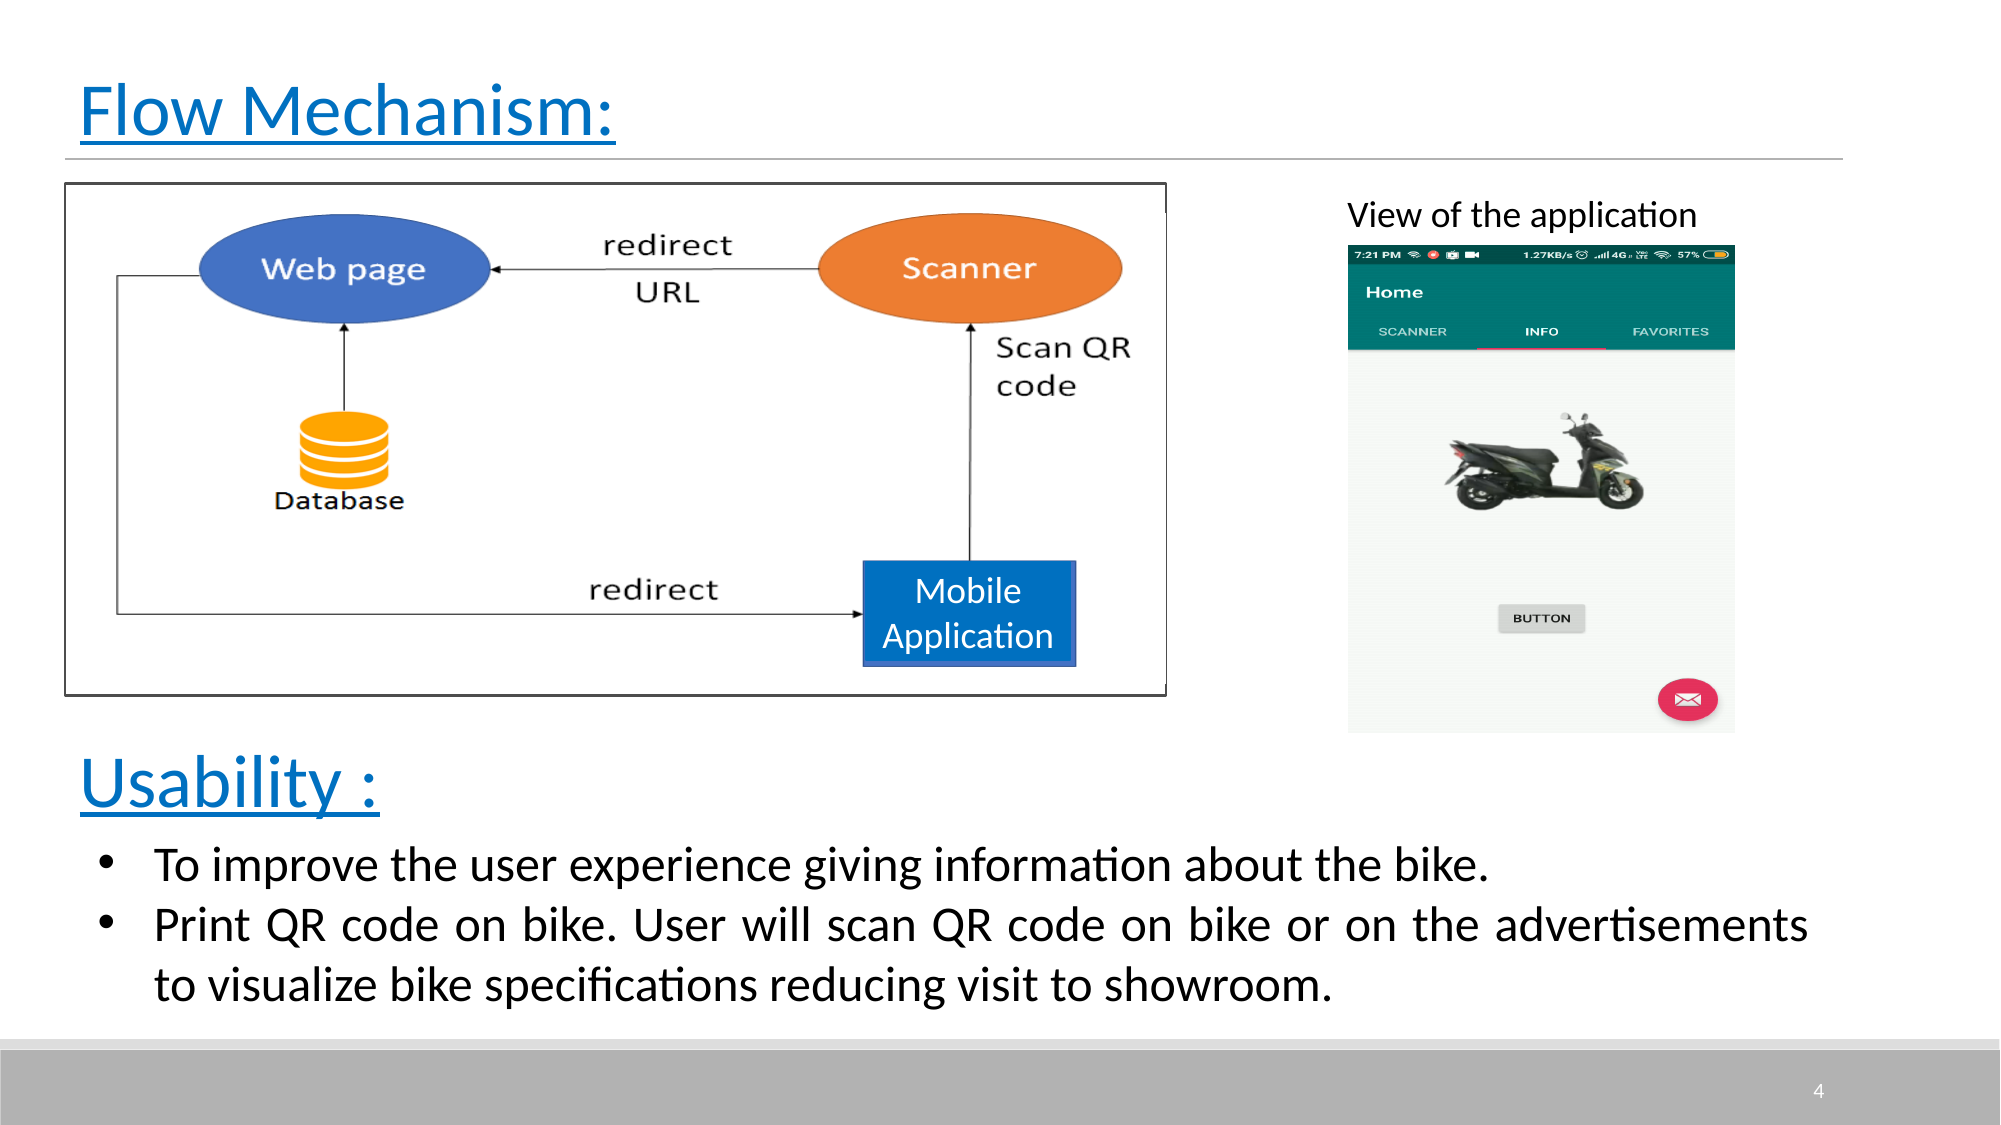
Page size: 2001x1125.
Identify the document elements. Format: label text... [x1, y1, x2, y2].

text_box [64, 182, 1167, 697]
text_box View of the application [1332, 182, 1751, 243]
picture [115, 212, 1167, 684]
text_box Usability : [64, 724, 1270, 830]
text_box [1346, 244, 1737, 735]
text_box Flow Mechanism: [64, 53, 1127, 158]
text_box To improve the user experience giving information about the bike. Print QR code on bike. User will scan QR code on bike or on the advertisements to visualize bike specifications reducing visit to showroom. [82, 824, 1825, 1020]
slide_number 4 [1624, 1059, 1840, 1120]
